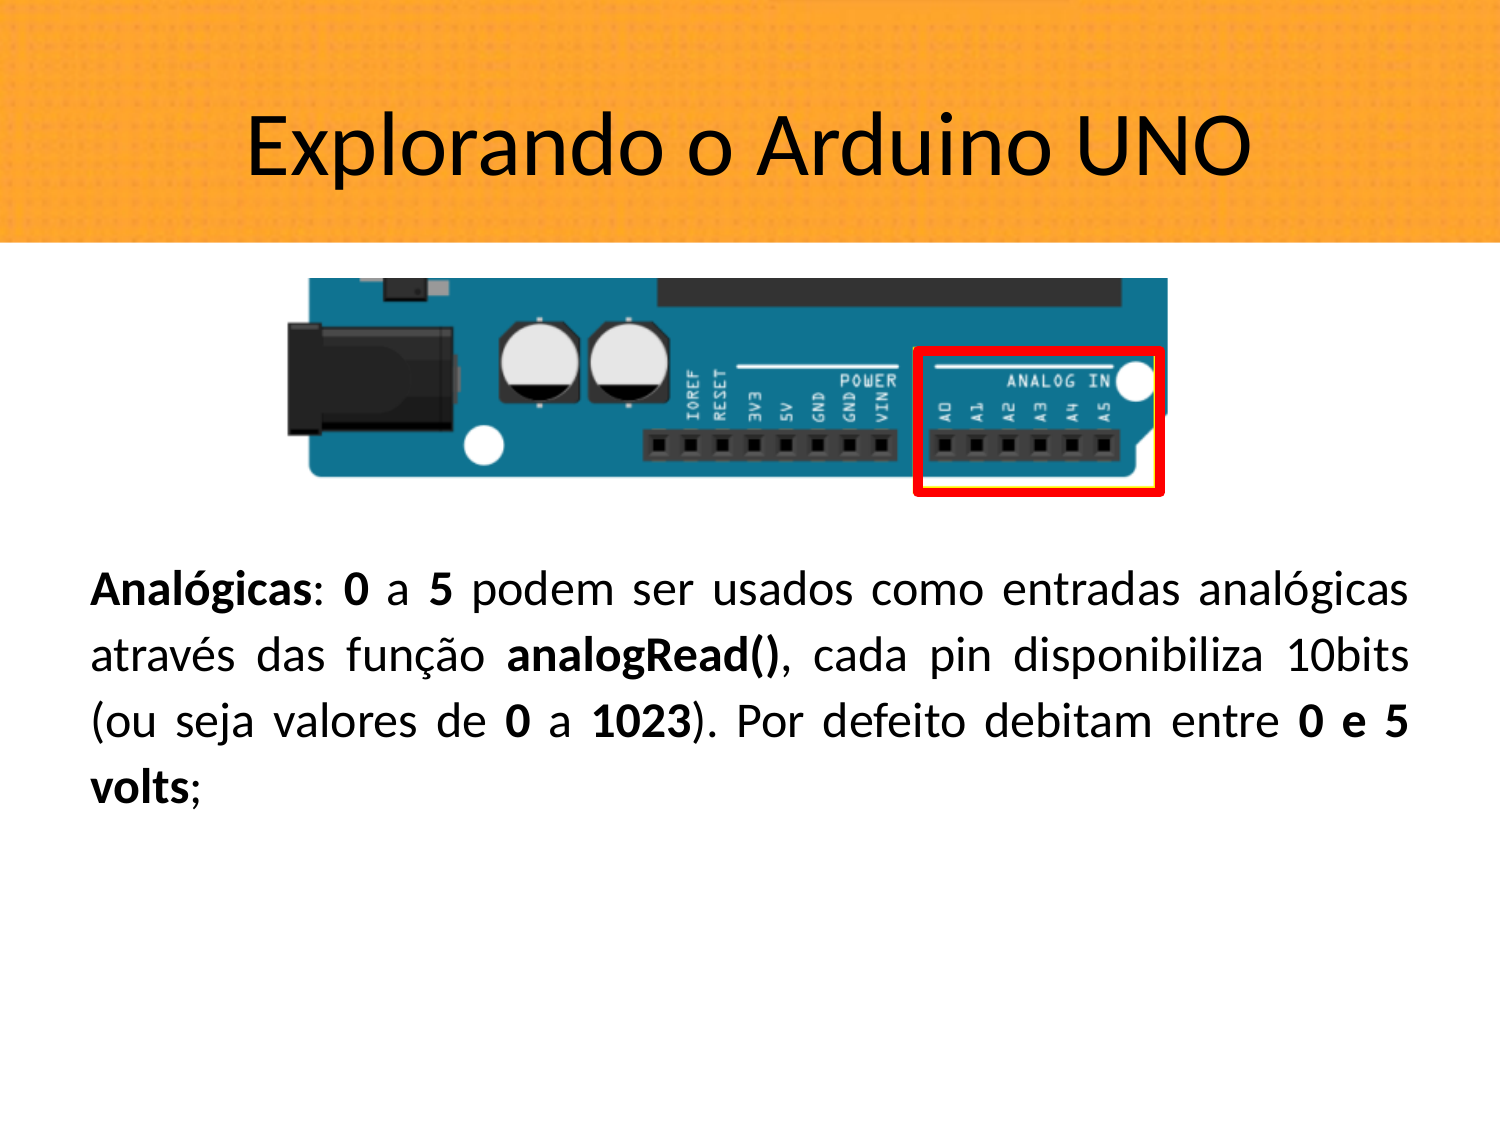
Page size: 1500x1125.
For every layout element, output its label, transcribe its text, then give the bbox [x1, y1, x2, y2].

title Explorando o Arduino UNO [75, 45, 1425, 233]
picture [0, 0, 1500, 1125]
list Analógicas: 0 a 5 podem ser usados como entradas analógicas através das função analogRead(), cada pin disponibiliza 10bits (ou seja valores de 0 a 1023). Por defeito debitam entre 0 e 5 volts; [75, 262, 1425, 1005]
